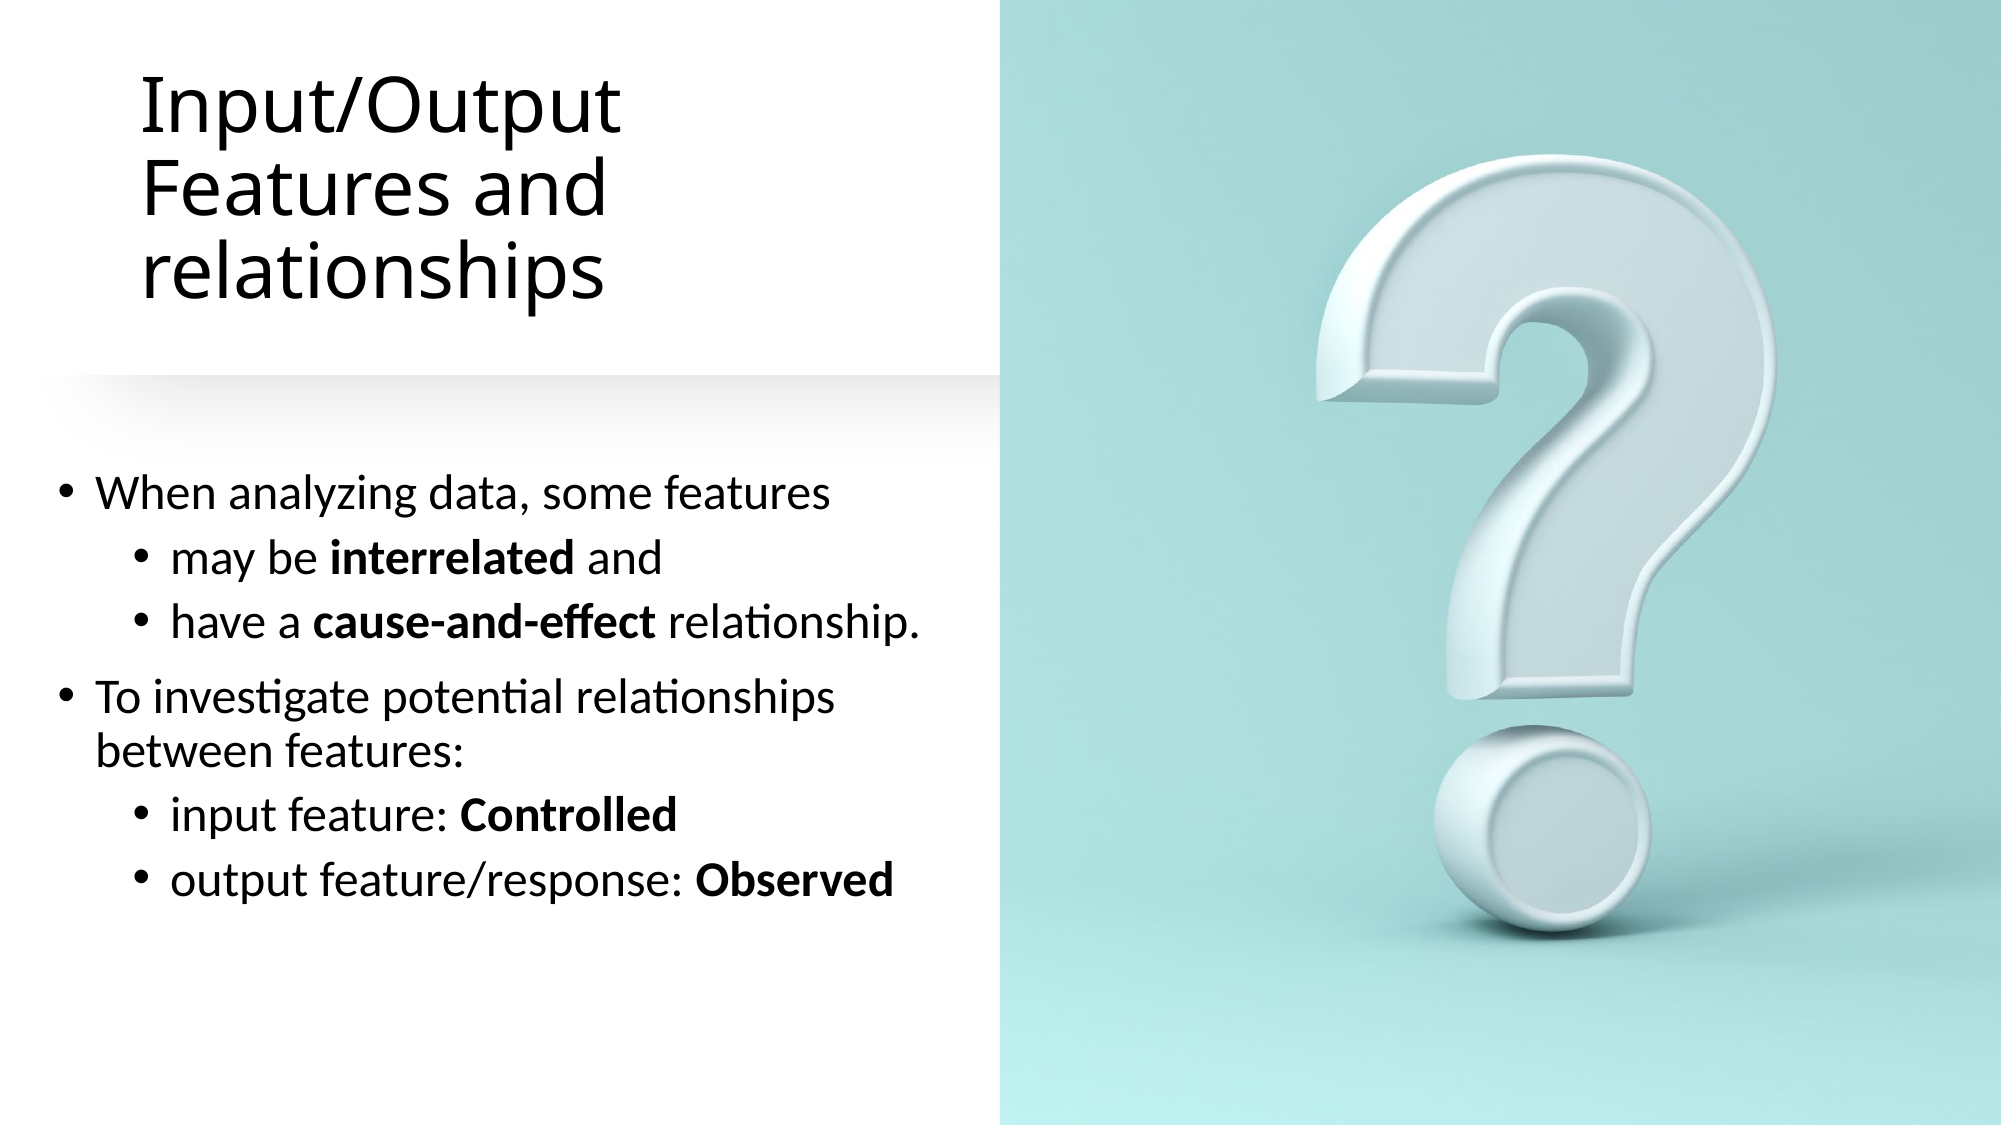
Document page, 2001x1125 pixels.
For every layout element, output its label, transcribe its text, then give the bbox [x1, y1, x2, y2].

text_box [0, 376, 999, 1125]
picture [999, 0, 2001, 1125]
title Input/Output Features and relationships [124, 57, 888, 324]
text_box [0, 0, 999, 376]
list When analyzing data, some features may be interrelated and have a cause-and-effect relationship. To investigate potential relationships between features: input feature: Controlled output feature/response: Observed [42, 405, 976, 1043]
